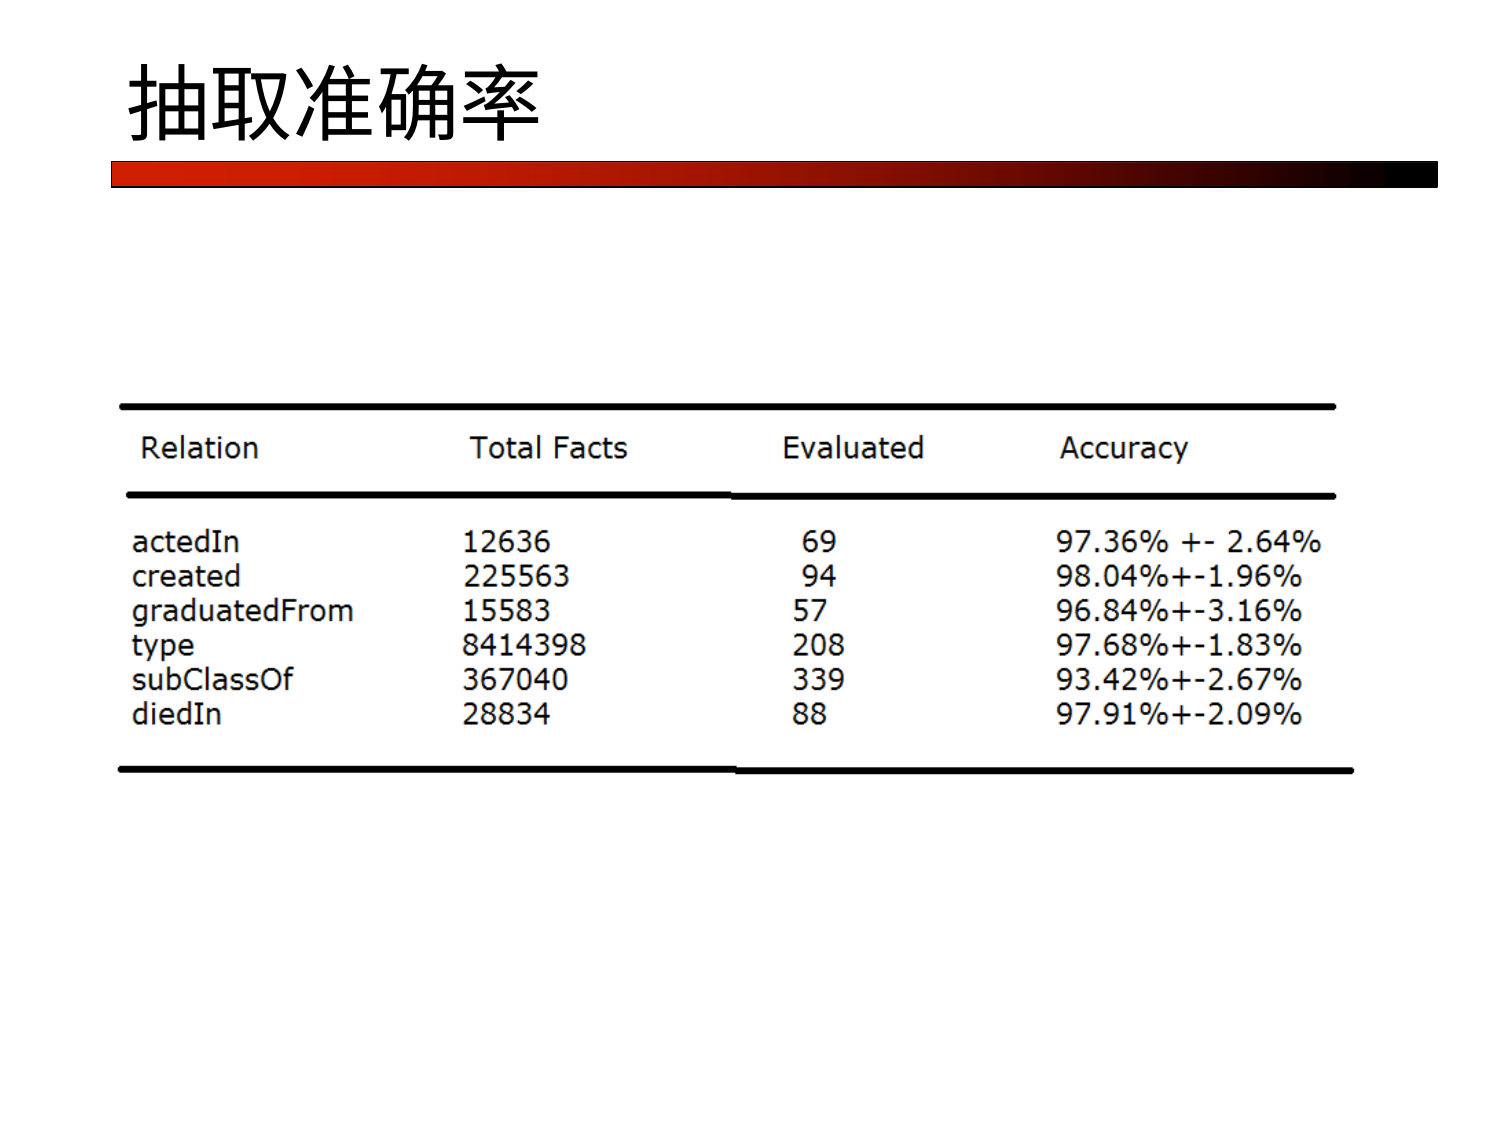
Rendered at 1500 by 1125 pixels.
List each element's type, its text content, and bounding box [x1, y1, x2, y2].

text_box [74, 380, 1500, 875]
text_box [111, 161, 1437, 188]
title 抽取准确率 [124, 51, 1376, 154]
